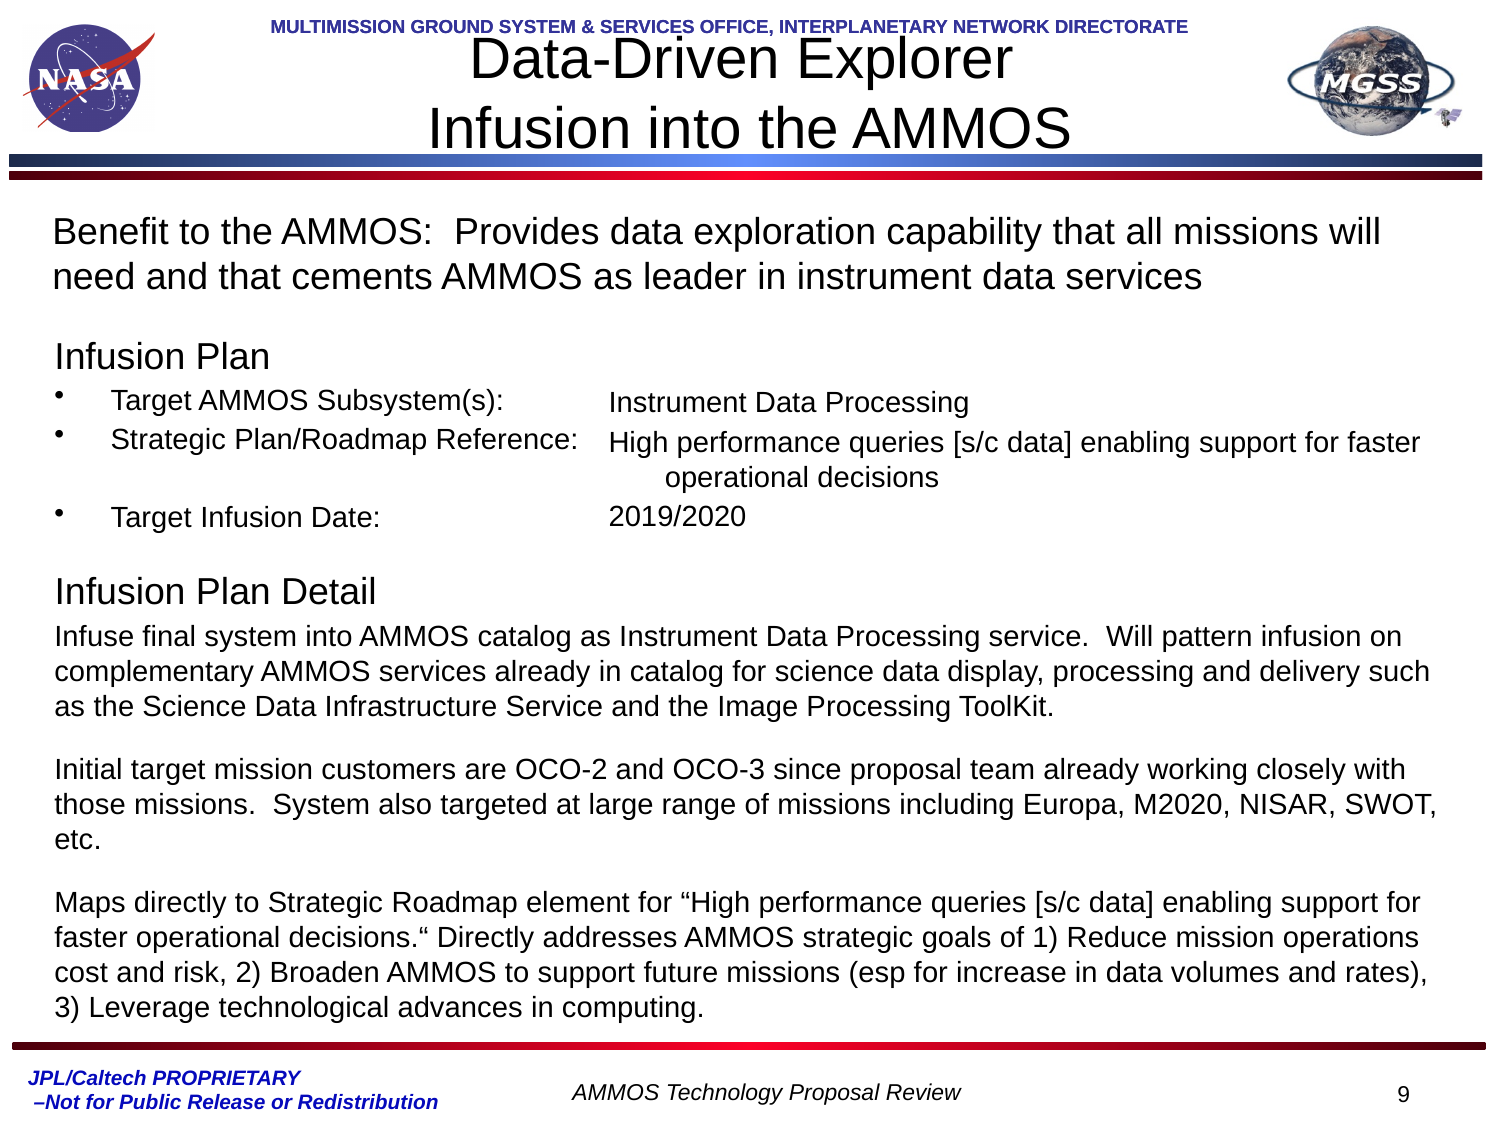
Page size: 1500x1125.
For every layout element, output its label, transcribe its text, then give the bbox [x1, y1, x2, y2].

text_box Instrument Data Processing High performance queries [s/c data] enabling support for faster operational decisions 2019/2020 [593, 376, 1469, 522]
picture [1425, 17, 1463, 138]
list Infusion Plan Target AMMOS Subsystem(s): Strategic Plan/Roadmap Reference: Target Infusion Date: [39, 324, 665, 477]
text_box JPL/Caltech PROPRIETARY –Not for Public Release or Redistribution [17, 1059, 450, 1119]
text_box Infusion Plan Detail [39, 559, 392, 619]
title Data-Driven Explorer Infusion into the AMMOS [75, 12, 1425, 199]
slide_number 9 [1074, 1072, 1426, 1113]
text_box AMMOS Technology Proposal Review [450, 1070, 1117, 1112]
text_box Infuse final system into AMMOS catalog as Instrument Data Processing service. Will pattern infusion on complementary AMMOS services already in catalog for science data display, processing and delivery such as the Science Data Infrastructure Service and the Image Processing ToolKit. Initial target mission customers are OCO-2 and OCO-3 since proposal team already working closely with those missions. System also targeted at large range of missions including Europa, M2020, NISAR, SWOT, etc. Maps directly to Strategic Roadmap element for “High performance queries [s/c data] enabling support for faster operational decisions.“ Directly addresses AMMOS strategic goals of 1) Reduce mission operations cost and risk, 2) Broaden AMMOS to support future missions (esp for increase in data volumes and rates), 3) Leverage technological advances in computing. [39, 609, 1467, 1070]
text_box Benefit to the AMMOS: Provides data exploration capability that all missions will need and that cements AMMOS as leader in instrument data services [37, 199, 1450, 305]
